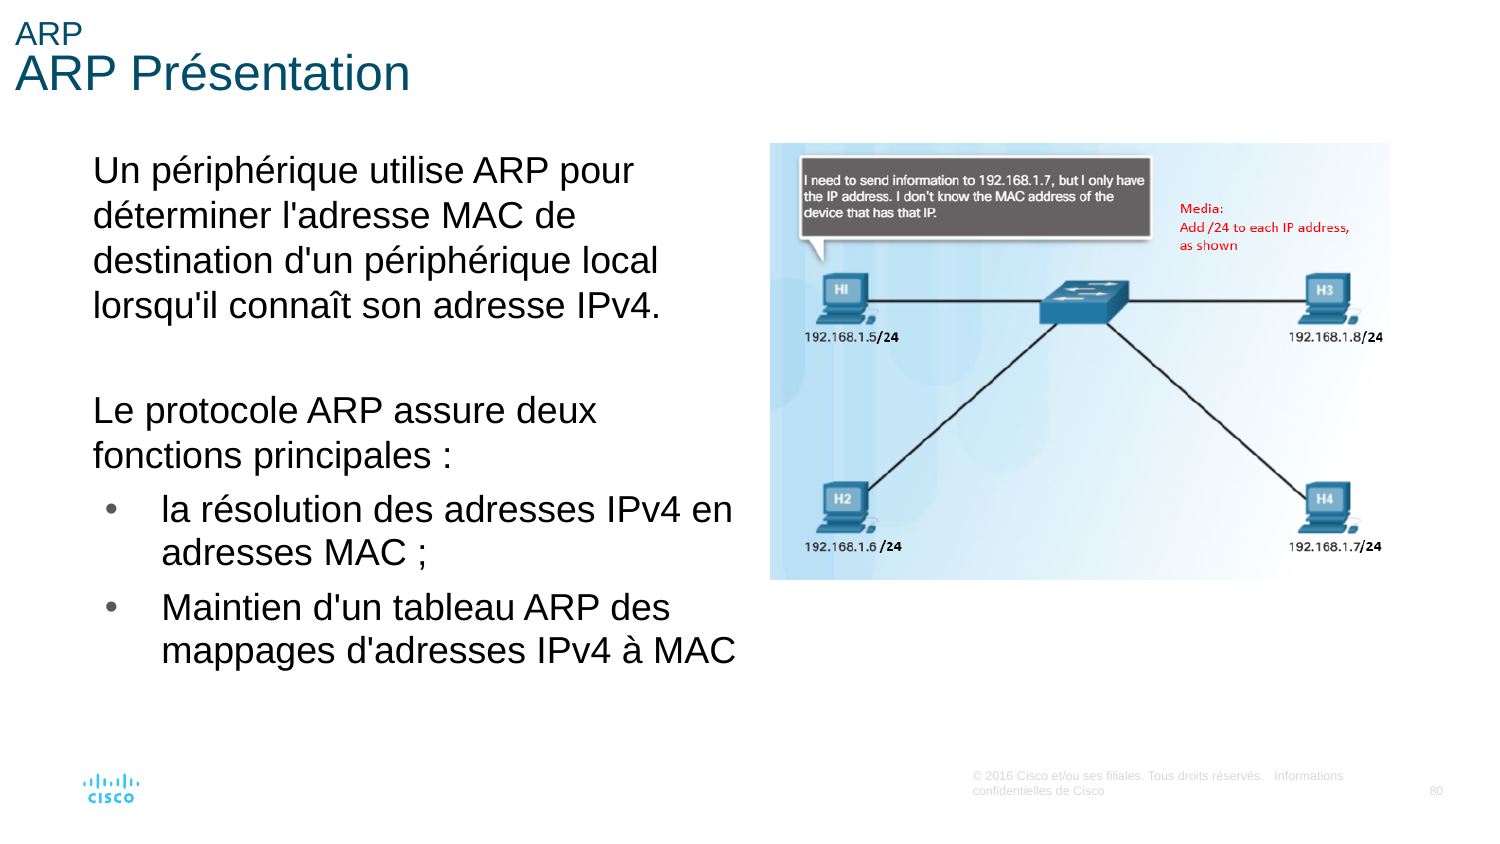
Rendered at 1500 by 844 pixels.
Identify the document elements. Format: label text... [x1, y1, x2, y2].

title ARP ARP Présentation [0, 0, 1369, 121]
list Un périphérique utilise ARP pour déterminer l'adresse MAC de destination d'un périphérique local lorsqu'il connaît son adresse IPv4. Le protocole ARP assure deux fonctions principales : la résolution des adresses IPv4 en adresses MAC ; Maintien d'un tableau ARP des mappages d'adresses IPv4 à MAC [77, 138, 765, 638]
picture [764, 138, 1435, 598]
